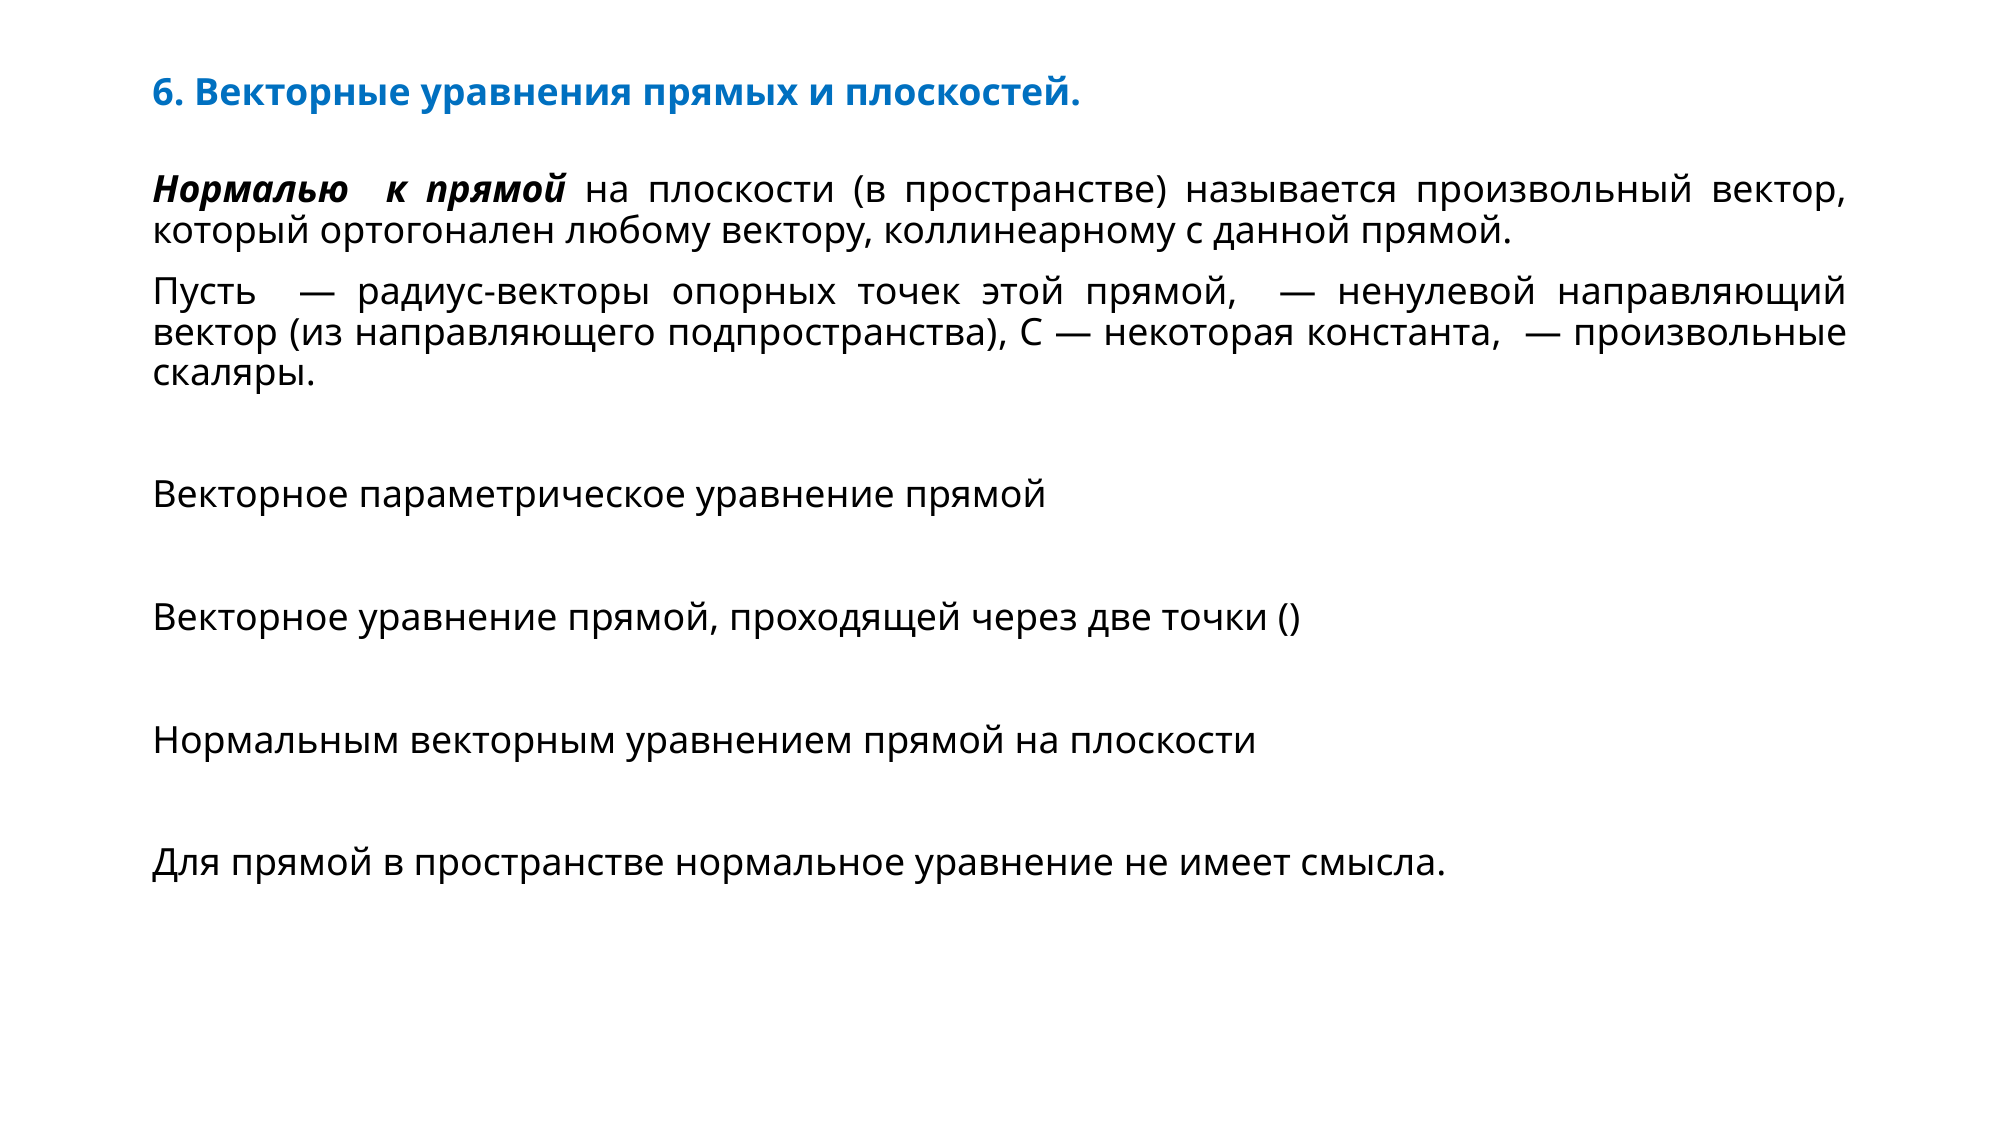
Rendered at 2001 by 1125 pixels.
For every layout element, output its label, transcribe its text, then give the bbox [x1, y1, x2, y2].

title 6. Векторные уравнения прямых и плоскостей. [137, 65, 1863, 141]
